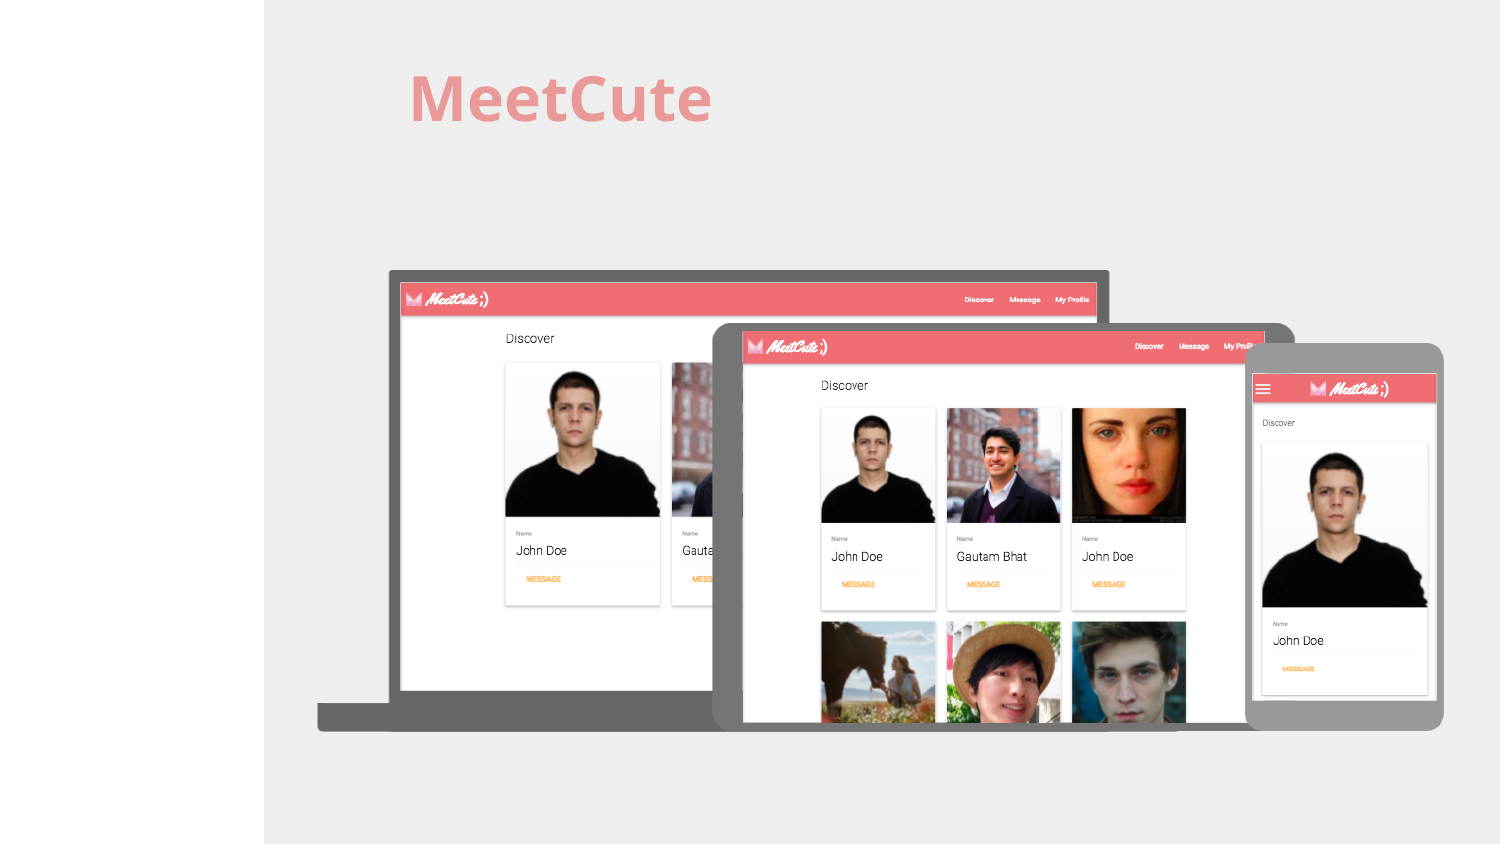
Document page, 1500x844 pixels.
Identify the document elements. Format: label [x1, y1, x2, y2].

picture [264, 0, 1500, 844]
